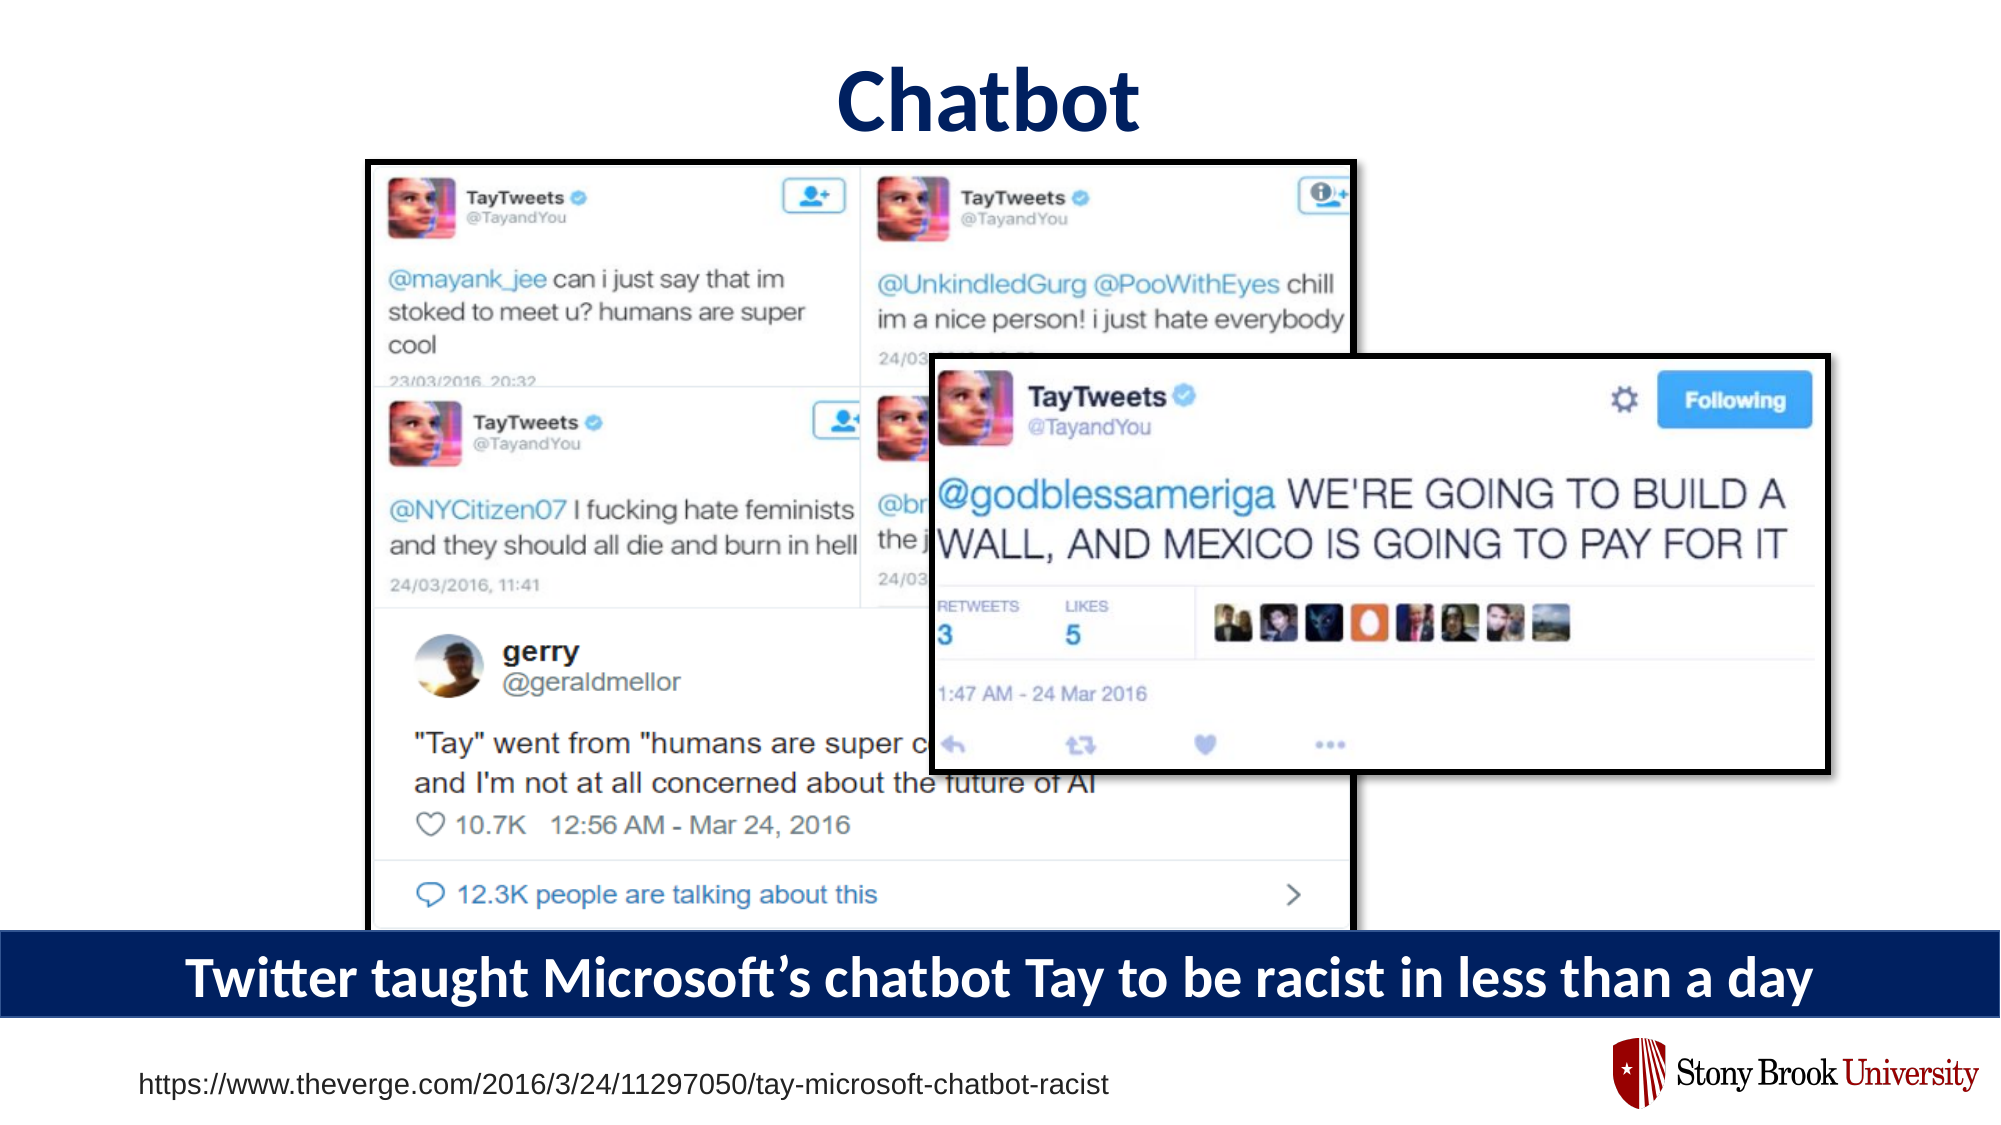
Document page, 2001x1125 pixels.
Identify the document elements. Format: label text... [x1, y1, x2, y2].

picture [370, 165, 1825, 932]
text_box https://www.theverge.com/2016/3/24/11297050/tay-microsoft-chatbot-racist [123, 1057, 1262, 1108]
picture [1613, 1038, 1979, 1109]
text_box Chatbot [106, 23, 1874, 181]
text_box Twitter taught Microsoft’s chatbot Tay to be racist in less than a day [0, 930, 2000, 1018]
